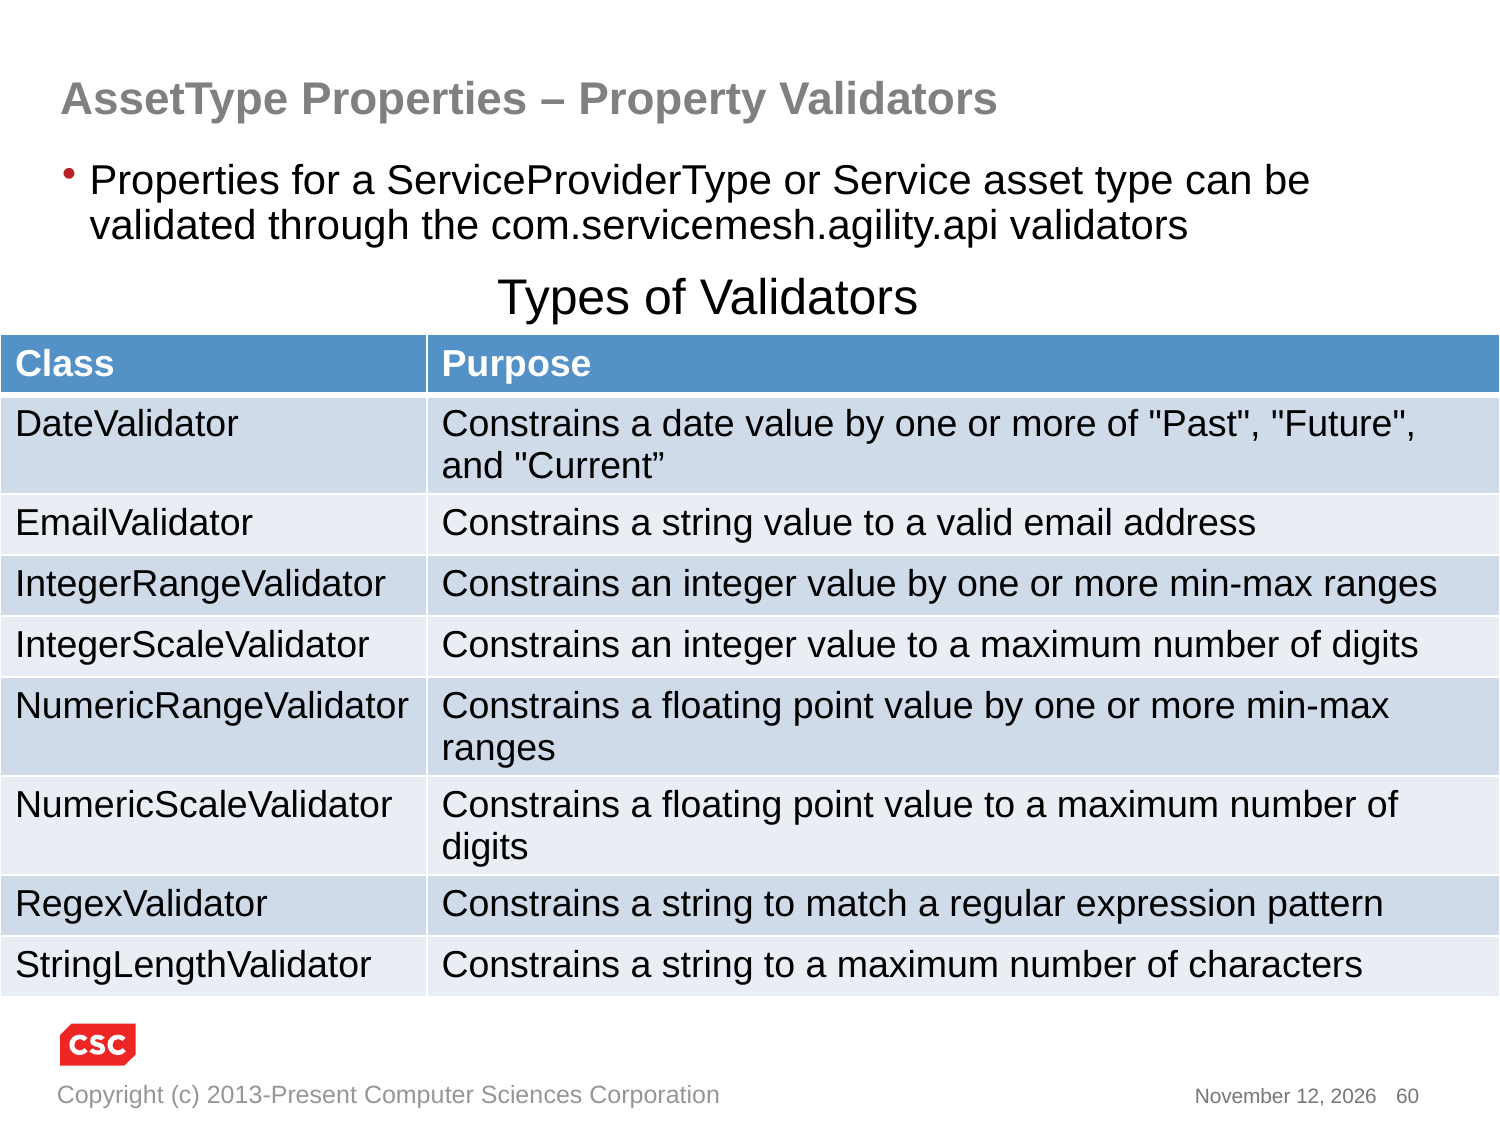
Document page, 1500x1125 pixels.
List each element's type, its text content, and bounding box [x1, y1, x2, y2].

table_cell Constrains a string to match a regular expression pattern [428, 876, 1499, 935]
table_cell DateValidator [1, 398, 426, 493]
table_cell Constrains an integer value to a maximum number of digits [428, 617, 1499, 676]
table_header Purpose [428, 335, 1499, 392]
text_box Types of Validators [388, 256, 1028, 332]
table_cell IntegerRangeValidator [1, 556, 426, 615]
table_cell Constrains a string to a maximum number of characters [428, 937, 1499, 996]
table_cell Constrains a floating point value by one or more min-max ranges [428, 678, 1499, 775]
table_cell Constrains an integer value by one or more min-max ranges [428, 556, 1499, 615]
list Properties for a ServiceProviderType or Service asset type can be validated through the com.servicemesh.agility.api validators [61, 158, 1443, 252]
table_header Class [1, 335, 426, 392]
table_cell NumericRangeValidator [1, 678, 426, 775]
table_cell NumericScaleValidator [1, 777, 426, 874]
table_cell Constrains a floating point value to a maximum number of digits [428, 777, 1499, 874]
table_cell Constrains a string value to a valid email address [428, 495, 1499, 554]
table_cell IntegerScaleValidator [1, 617, 426, 676]
table_cell StringLengthValidator [1, 937, 426, 996]
table_cell EmailValidator [1, 495, 426, 554]
title AssetType Properties – Property Validators [59, 74, 1441, 205]
table_cell Constrains a date value by one or more of "Past", "Future", and "Current” [428, 398, 1499, 493]
table_cell RegexValidator [1, 876, 426, 935]
